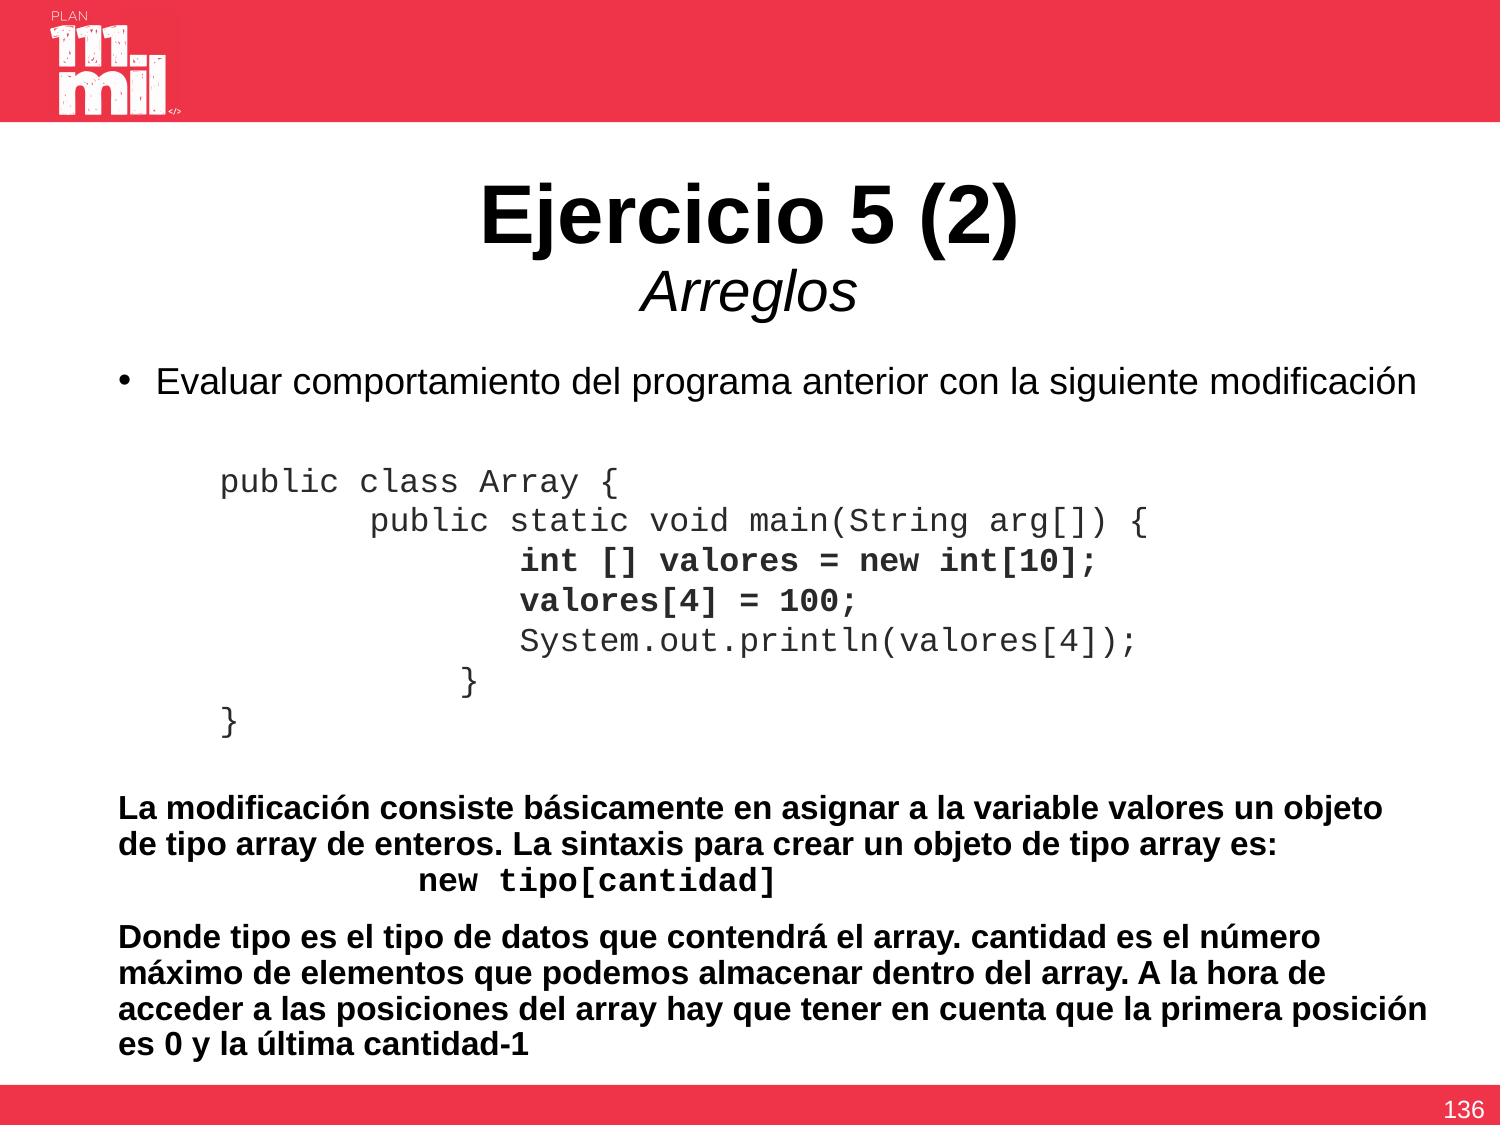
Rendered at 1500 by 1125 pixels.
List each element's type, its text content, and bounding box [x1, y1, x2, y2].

title Ejercicio 5 (2) Arreglos [103, 147, 1397, 348]
list Evaluar comportamiento del programa anterior con la siguiente modificación La modificación consiste básicamente en asignar a la variable valores un objeto de tipo array de enteros. La sintaxis para crear un objeto de tipo array es: new tipo[cantidad] Donde tipo es el tipo de datos que contendrá el array. cantidad es el número máximo de elementos que podemos almacenar dentro del array. A la hora de acceder a las posiciones del array hay que tener en cuenta que la primera posición es 0 y la última cantidad-1 [103, 354, 1445, 1069]
text_box public class Array { public static void main(String arg[]) { int [] valores = new int[10]; valores[4] = 100; System.out.println(valores[4]); } } [204, 451, 1500, 746]
slide_number 135 [1162, 1078, 1500, 1125]
